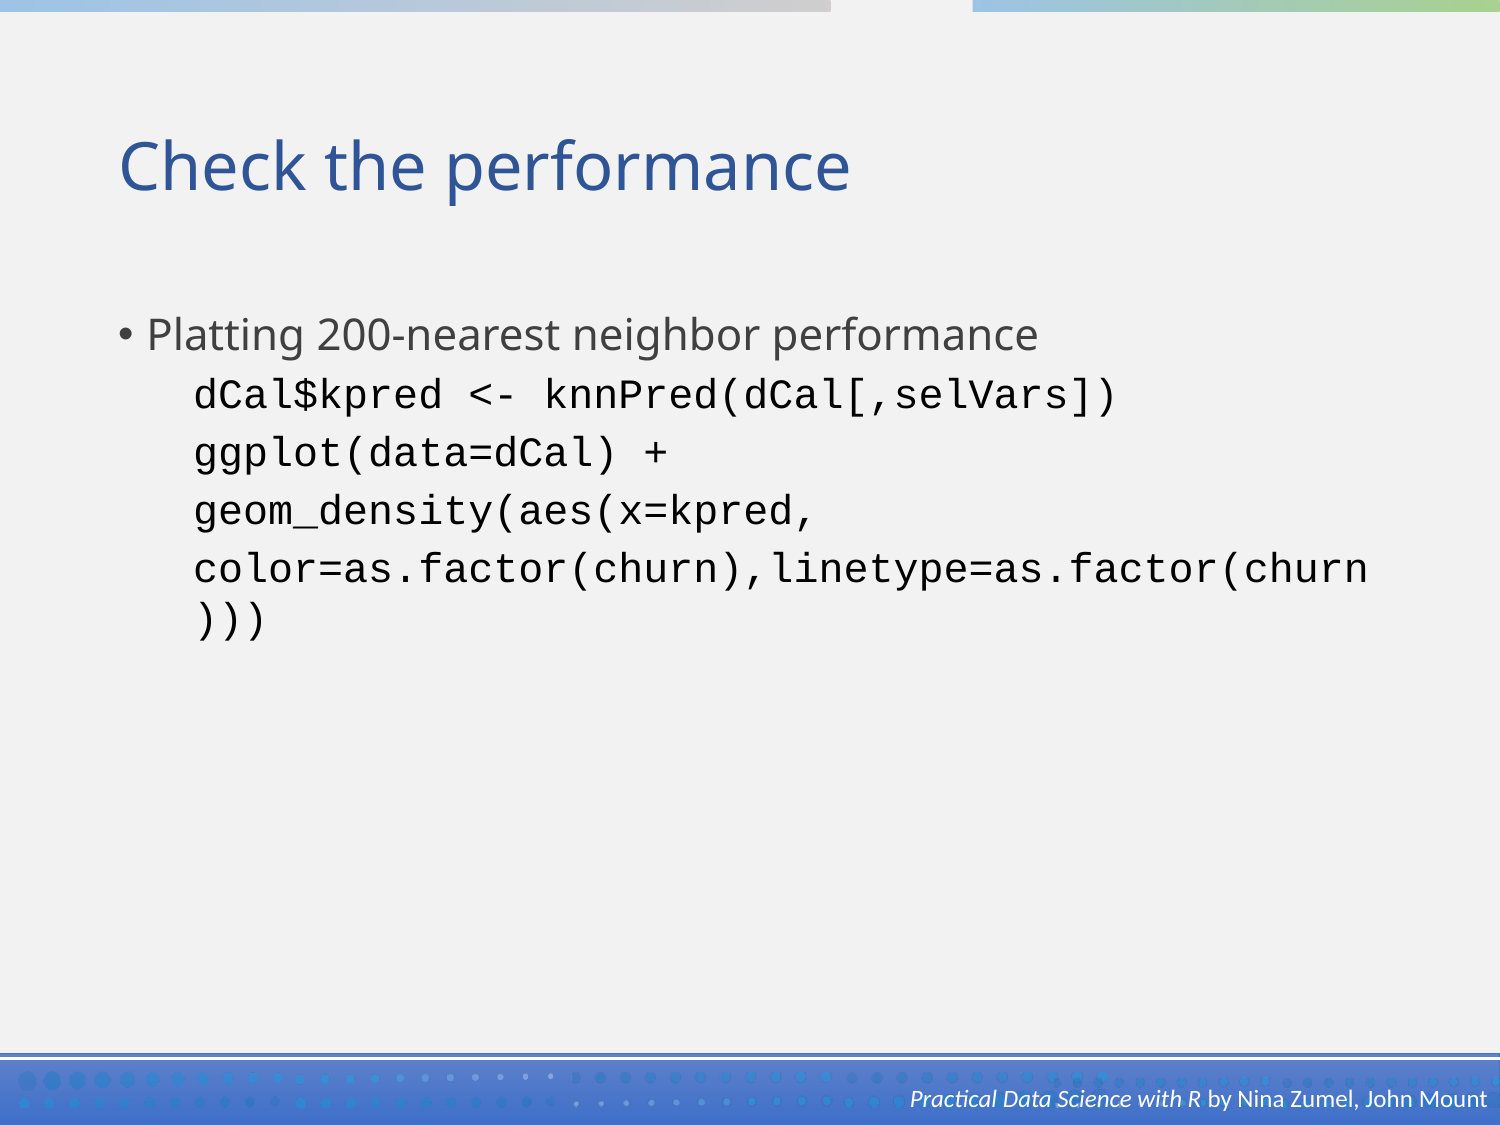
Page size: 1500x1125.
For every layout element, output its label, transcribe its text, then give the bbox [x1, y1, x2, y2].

text_box Practical Data Science with R by Nina Zumel, John Mount [894, 1074, 1500, 1120]
title Check the performance [103, 59, 1397, 278]
list Platting 200-nearest neighbor performance dCal$kpred <- knnPred(dCal[,selVars]) ggplot(data=dCal) + geom_density(aes(x=kpred, color=as.factor(churn),linetype=as.factor(churn))) [103, 299, 1397, 1014]
